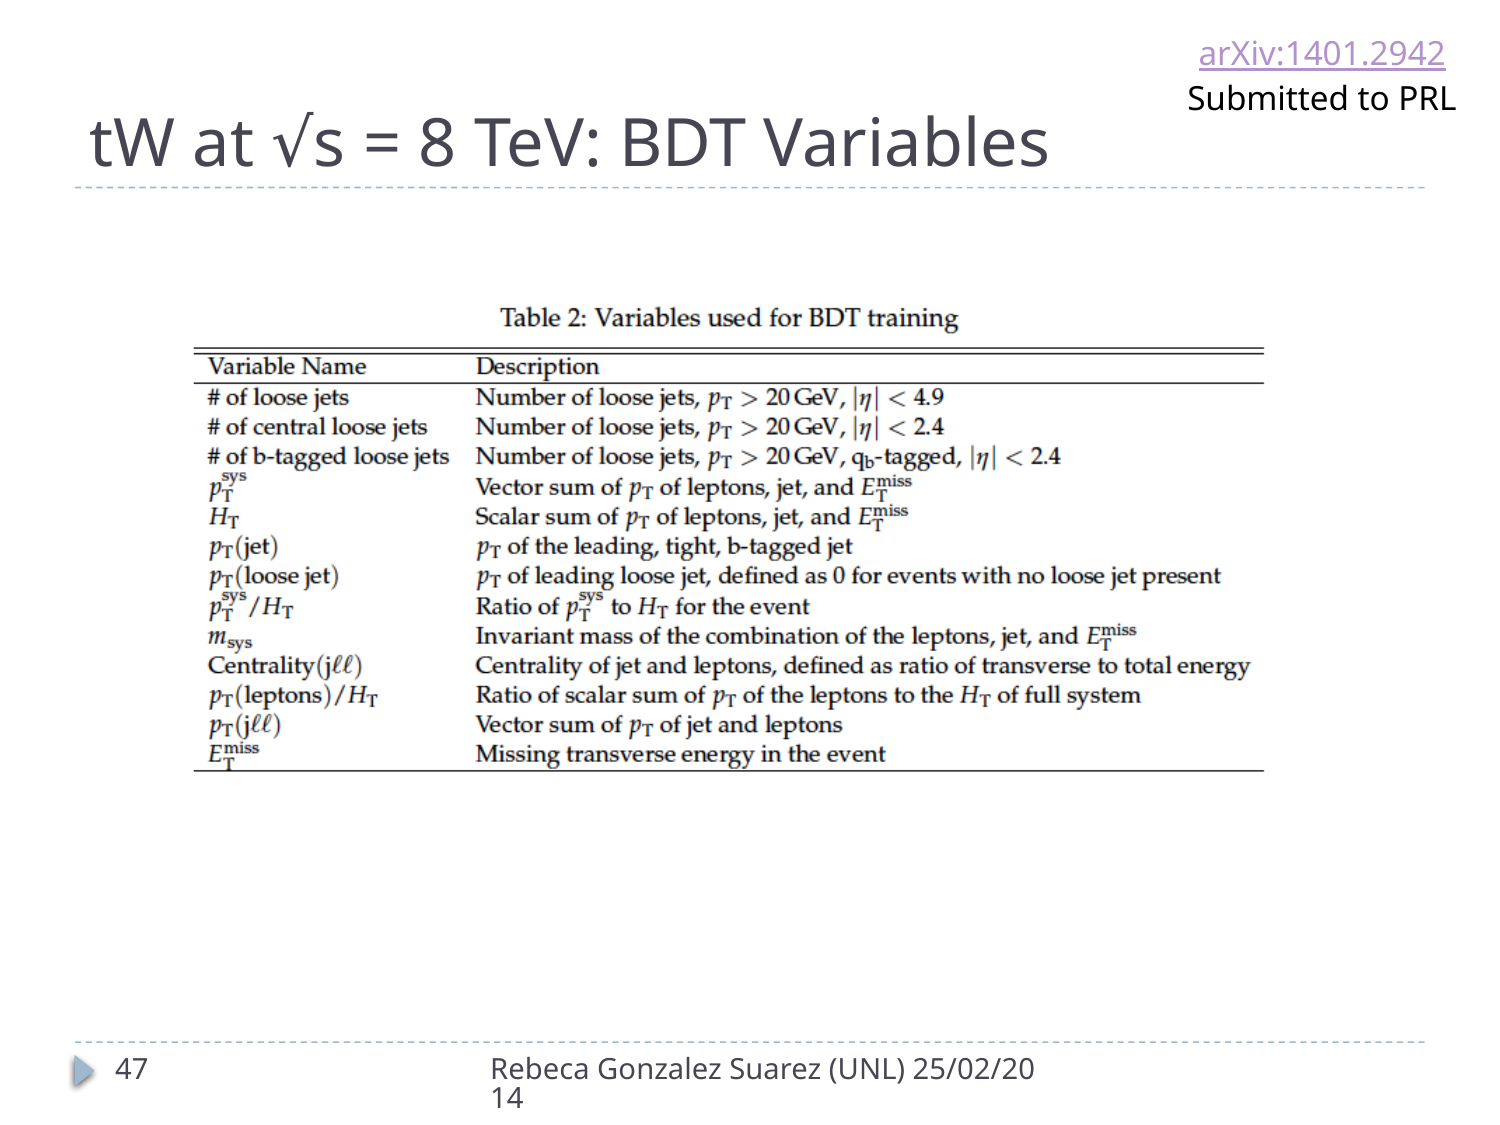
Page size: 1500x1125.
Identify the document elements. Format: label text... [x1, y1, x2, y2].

slide_number 47 [100, 1042, 426, 1103]
text_box arXiv:1401.2942 Submitted to PRL [1172, 24, 1472, 125]
picture [179, 290, 1281, 783]
footer Rebeca Gonzalez Suarez (UNL) 25/02/2014 [475, 1042, 1051, 1103]
title tW at √s = 8 TeV: BDT Variables [75, 37, 1425, 188]
